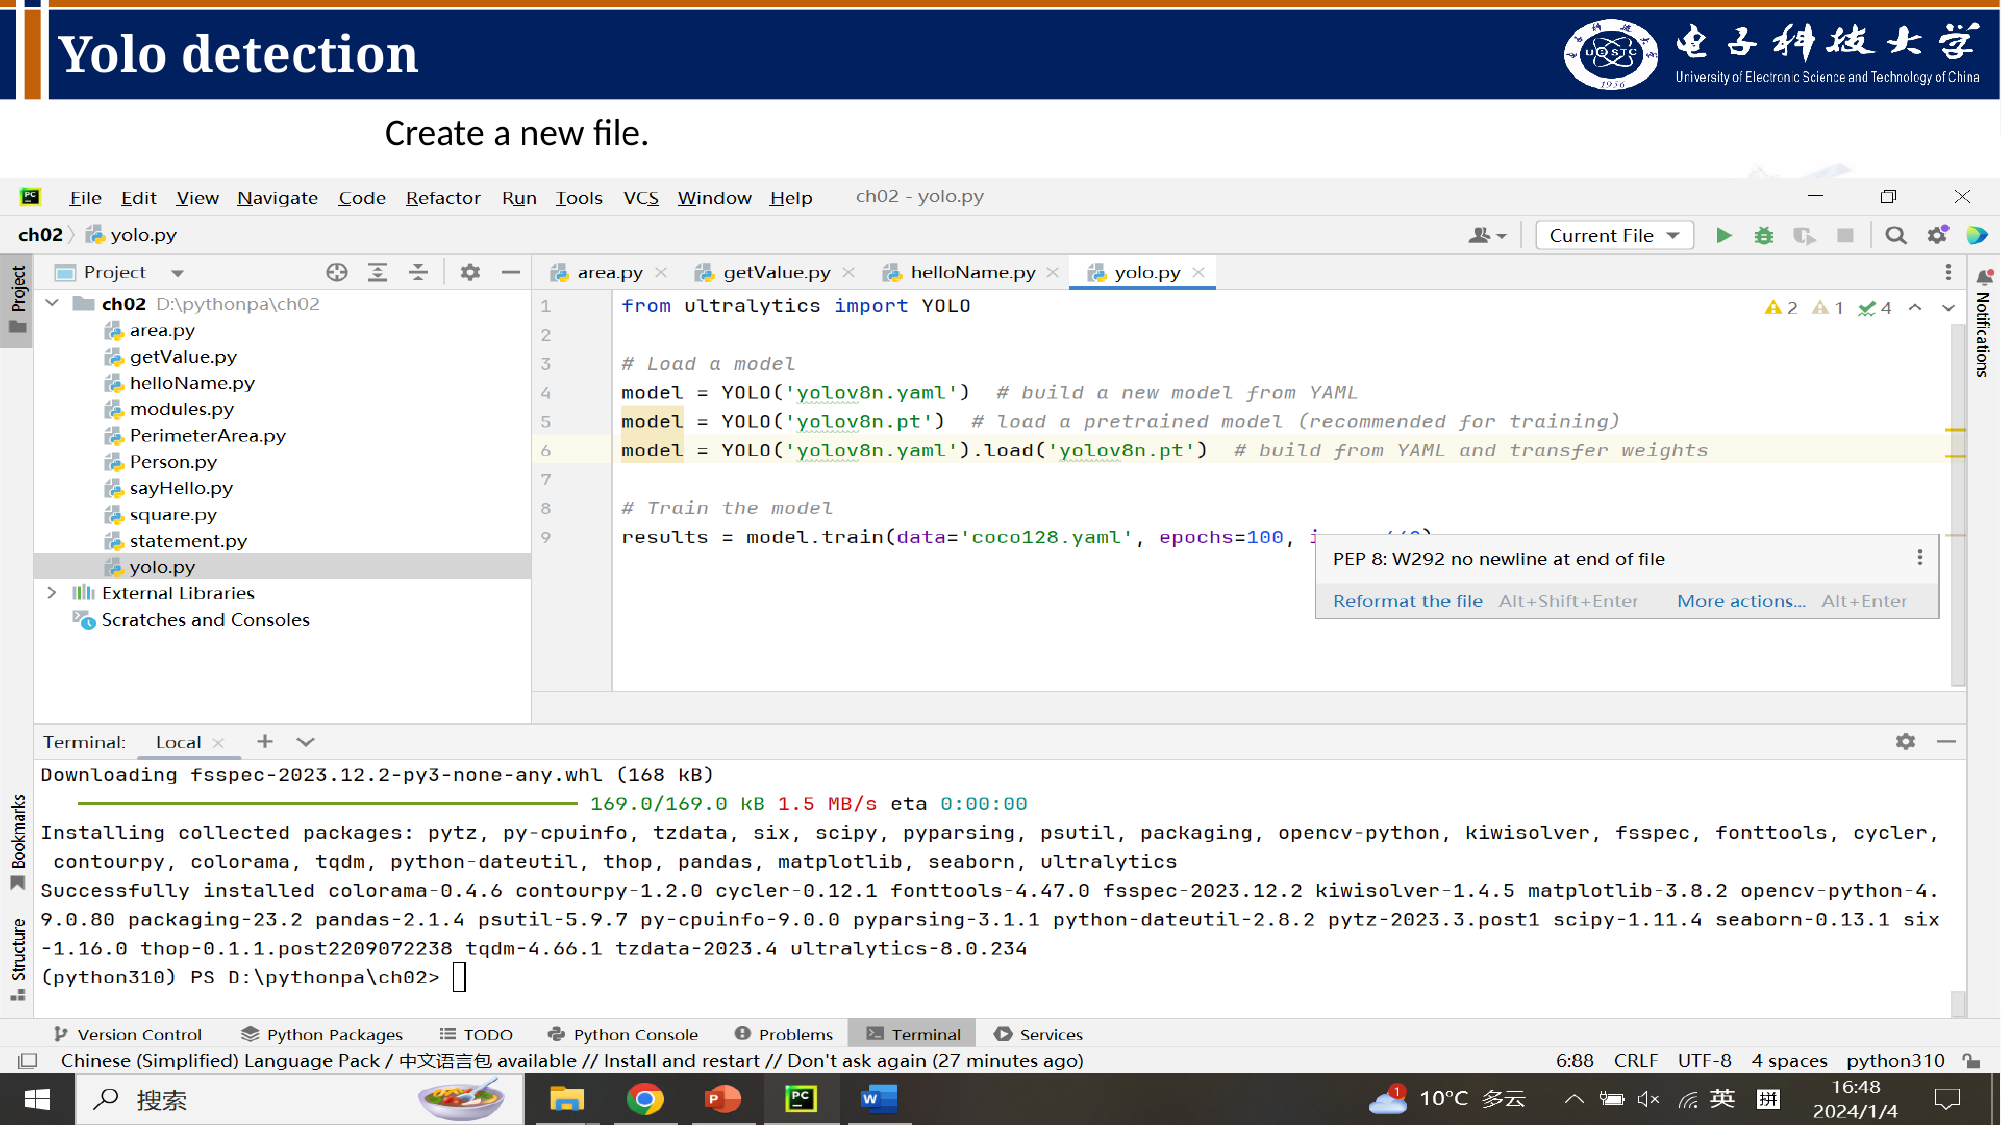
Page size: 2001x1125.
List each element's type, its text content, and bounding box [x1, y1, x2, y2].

picture [1564, 19, 1980, 90]
text_box Create a new file. [370, 100, 743, 161]
title Yolo detection [43, 10, 476, 101]
picture [0, 0, 2001, 1125]
